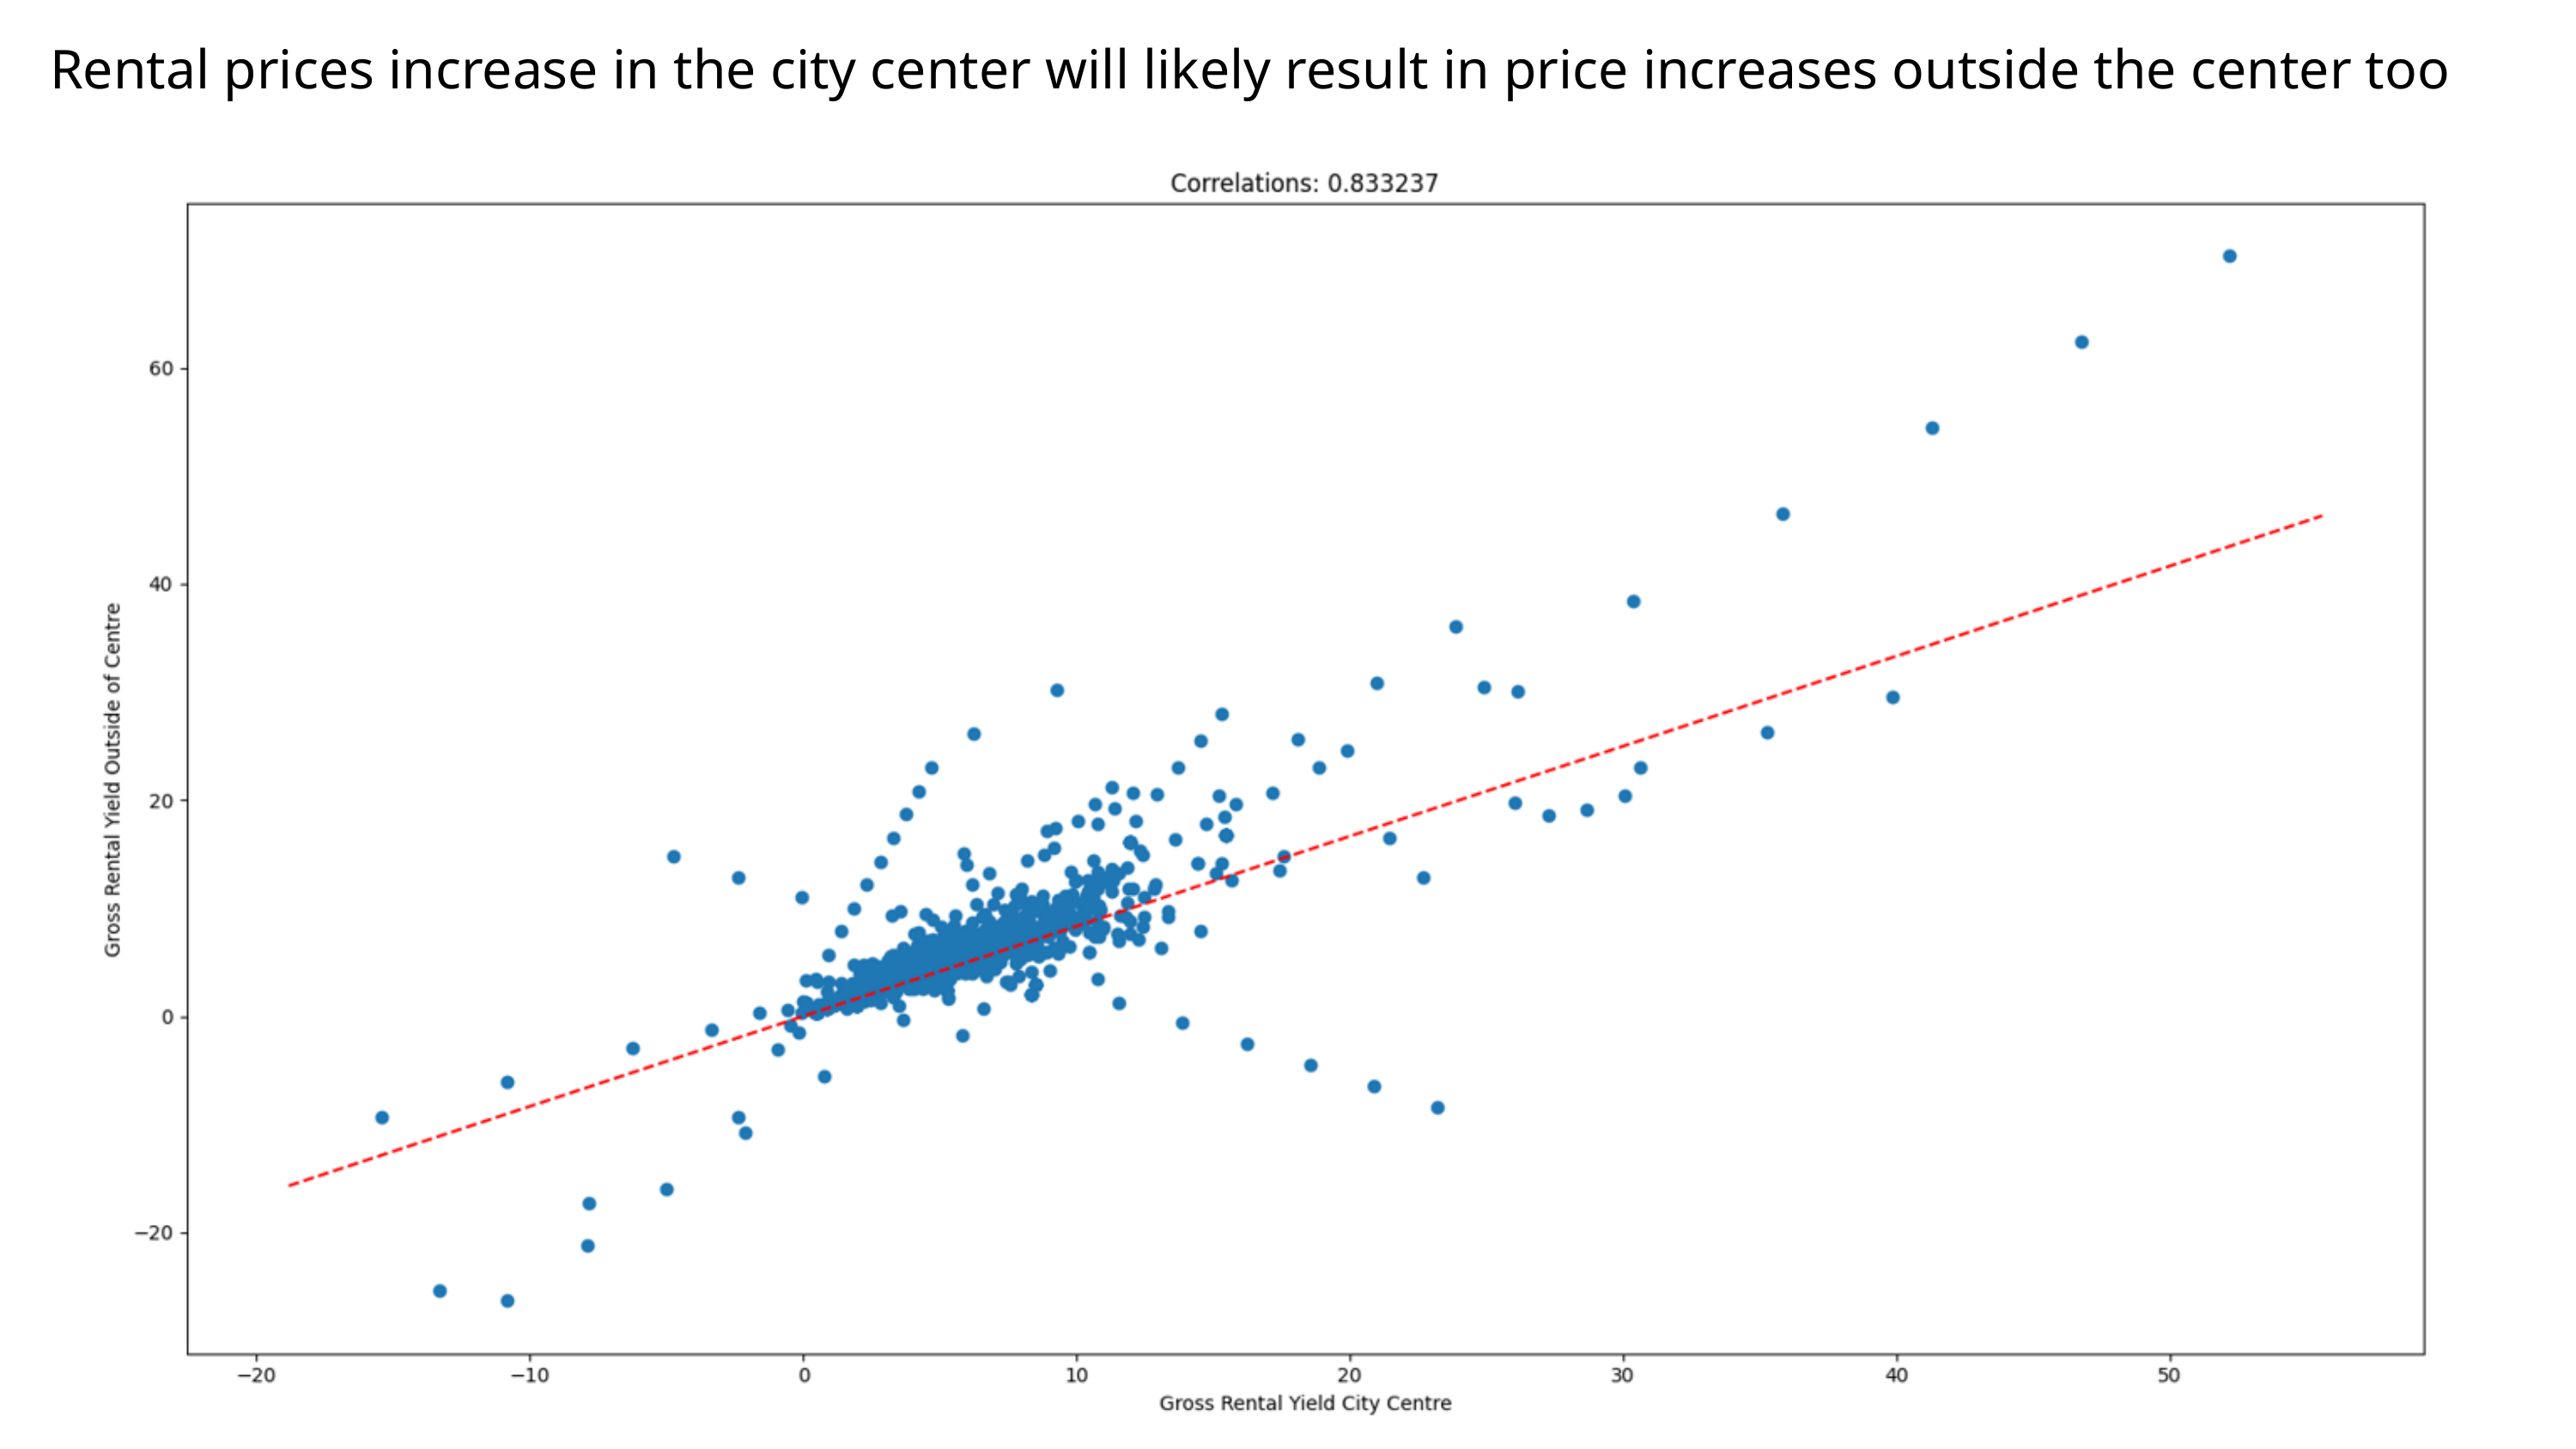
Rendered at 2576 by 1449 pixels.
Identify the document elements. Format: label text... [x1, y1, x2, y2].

picture [79, 122, 2448, 1449]
text_box Rental prices increase in the city center will likely result in price increases outside the center too [50, 24, 2563, 100]
